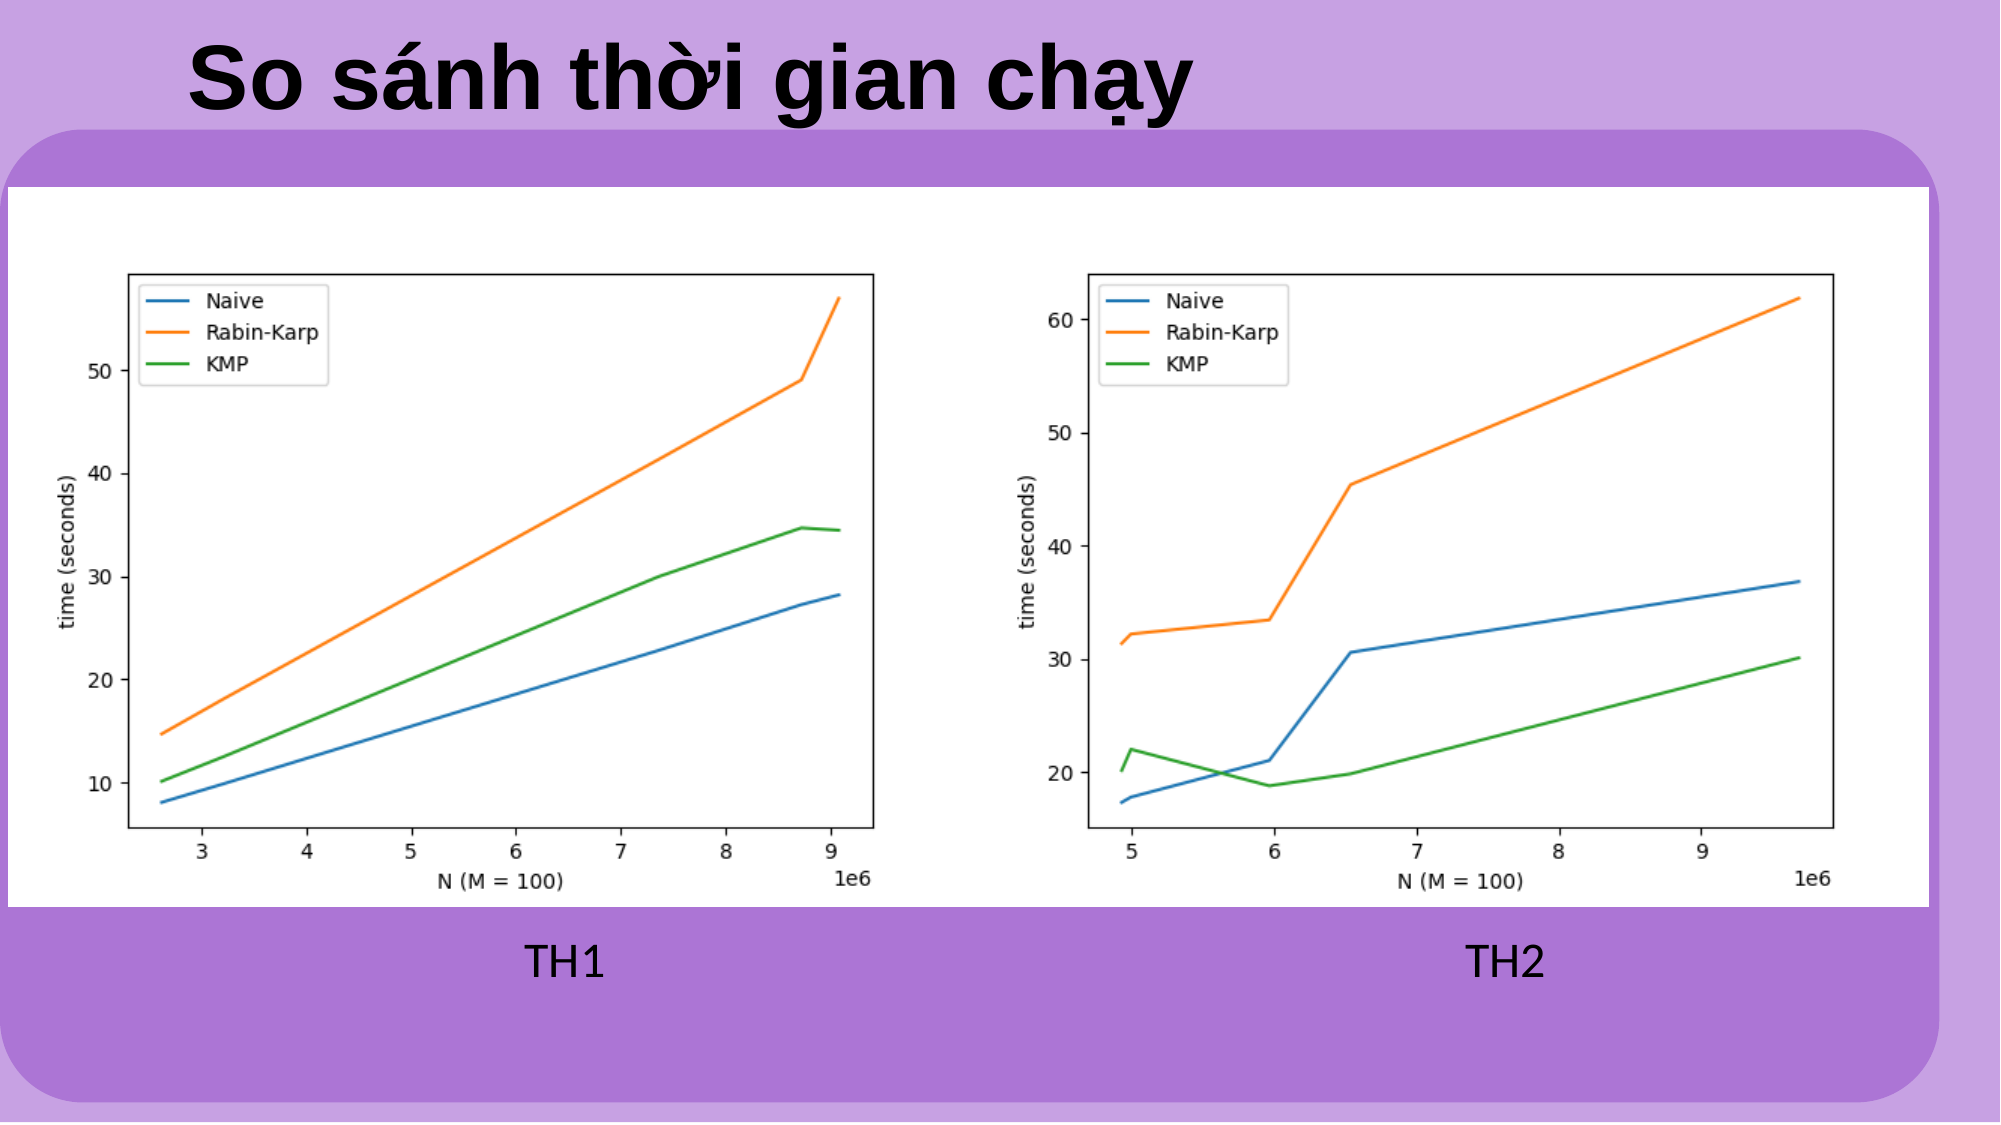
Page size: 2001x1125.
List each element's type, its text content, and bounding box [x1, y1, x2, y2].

text_box [0, 128, 1941, 1104]
text_box TH1 [509, 919, 722, 995]
text_box [0, 0, 2000, 1123]
picture [8, 186, 1929, 908]
text_box So sánh thời gian chạy [173, 10, 1233, 128]
text_box TH2 [1450, 919, 1662, 995]
